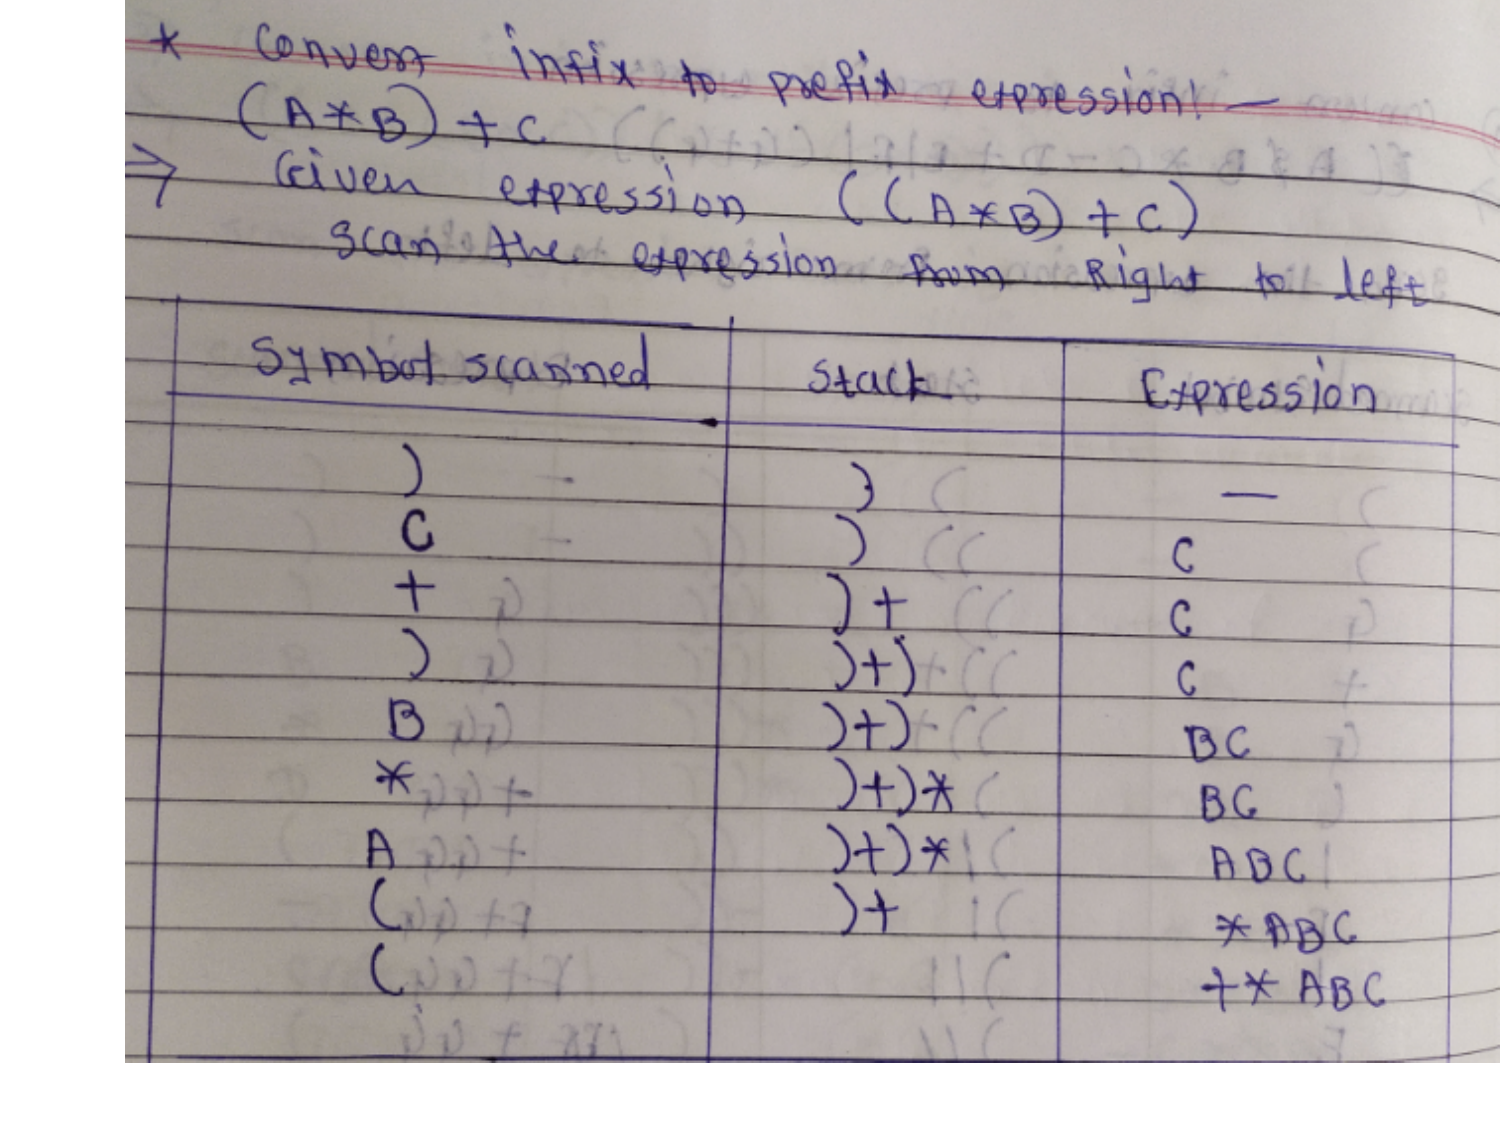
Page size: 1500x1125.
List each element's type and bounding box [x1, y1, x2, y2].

list [124, 0, 1500, 1063]
